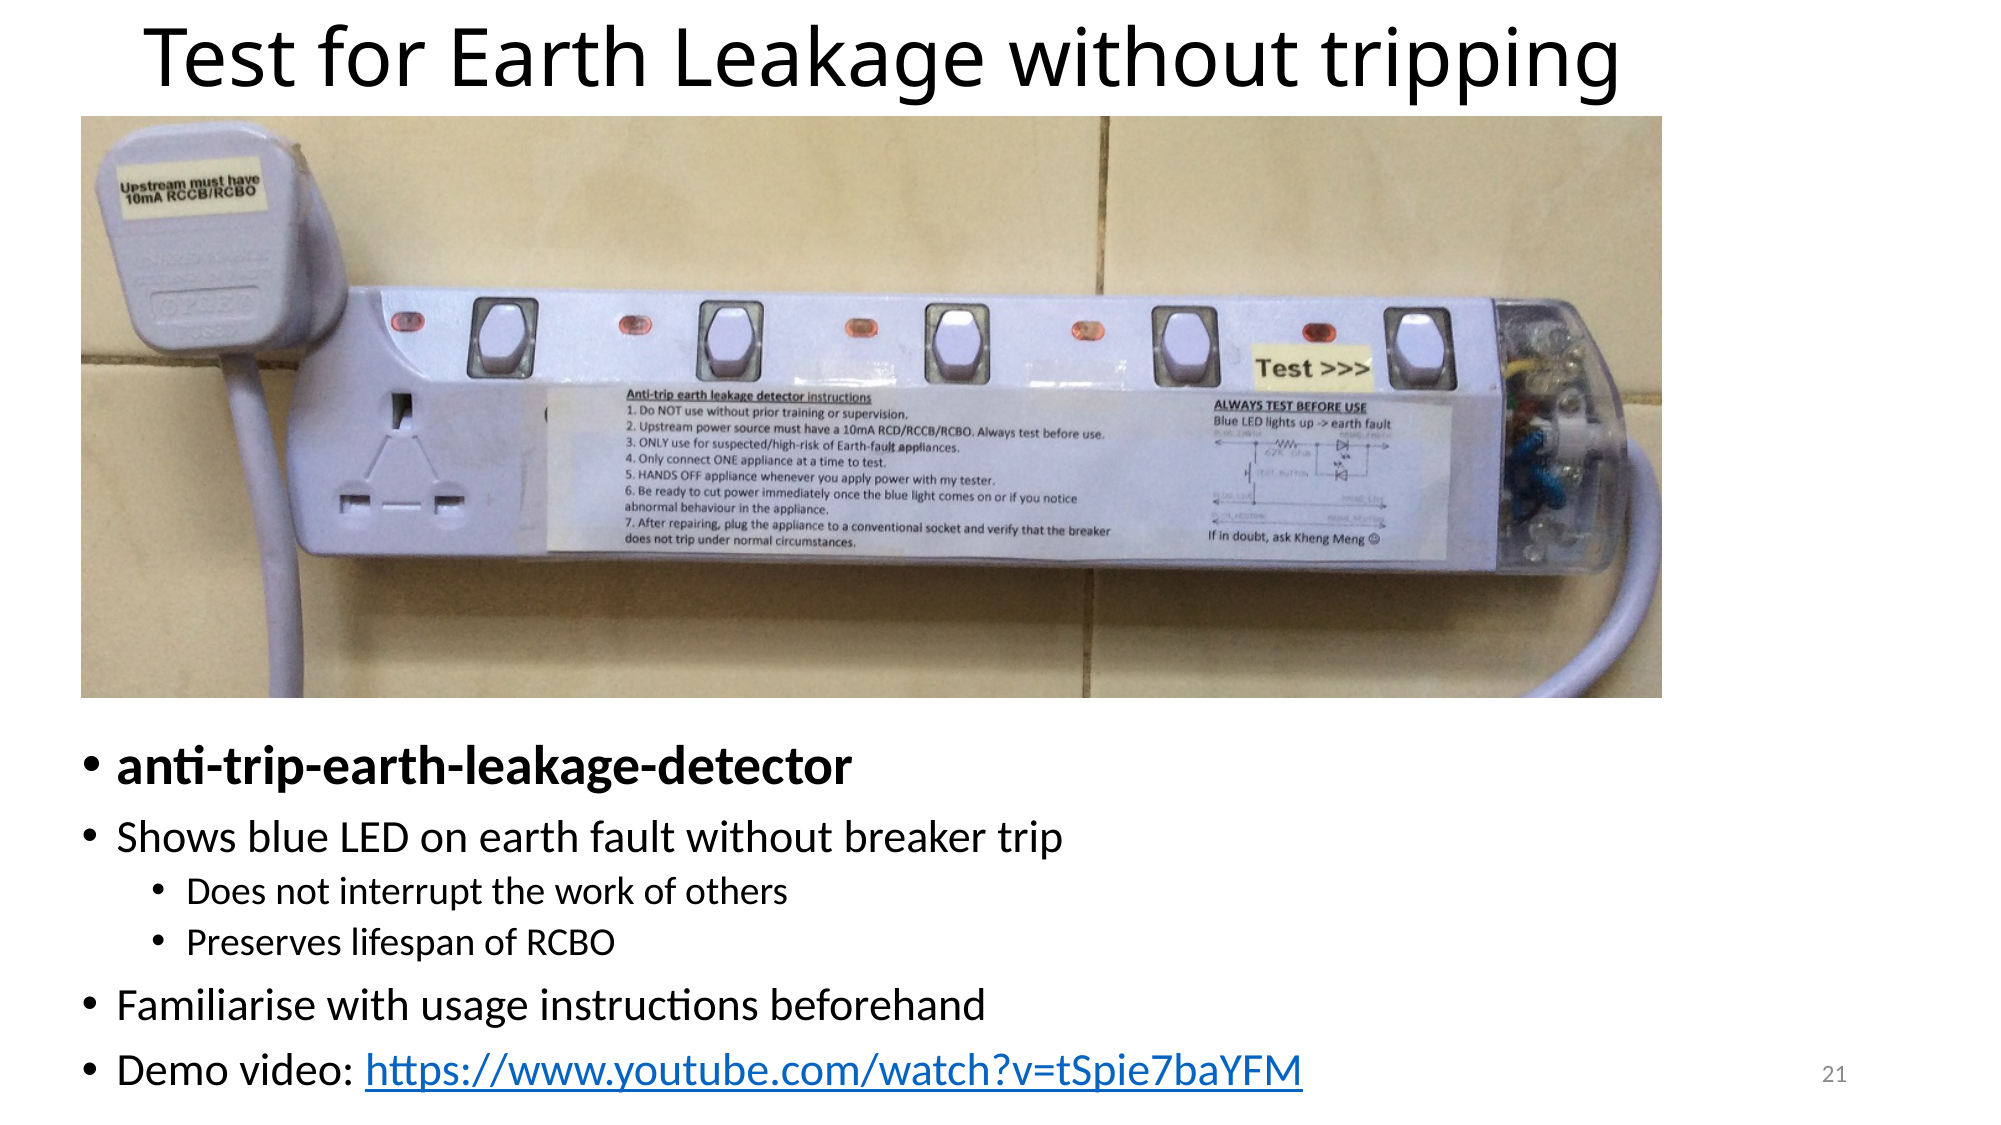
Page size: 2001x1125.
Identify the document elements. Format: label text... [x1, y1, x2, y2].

title Test for Earth Leakage without tripping [128, 0, 1647, 116]
text_box anti-trip-earth-leakage-detector Shows blue LED on earth fault without breaker trip Does not interrupt the work of others Preserves lifespan of RCBO Familiarise with usage instructions beforehand Demo video: https://www.youtube.com/watch?v=tSpie7baYFM [66, 728, 1568, 1105]
slide_number 21 [1568, 1042, 1863, 1103]
picture [81, 116, 1662, 698]
